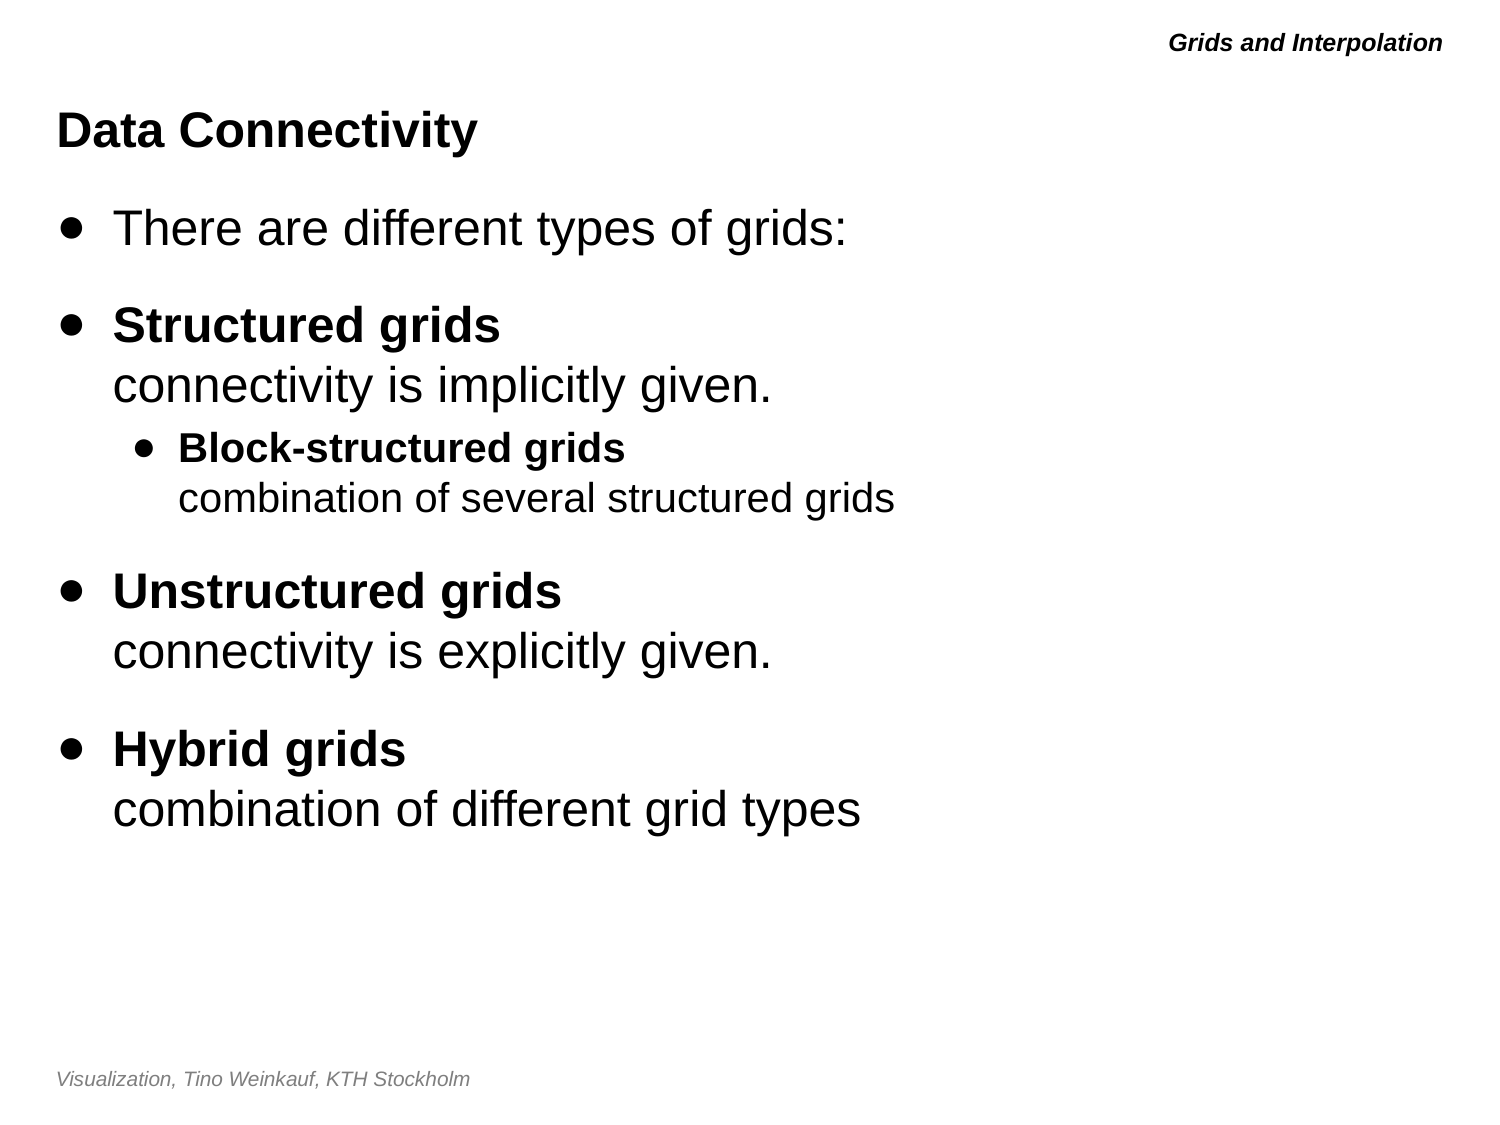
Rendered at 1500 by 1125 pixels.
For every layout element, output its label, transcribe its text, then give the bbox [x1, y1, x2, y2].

title Grids and Interpolation [237, 18, 1460, 67]
list Data Connectivity There are different types of grids: Structured grids connectivity is implicitly given. Block-structured grids combination of several structured grids Unstructured grids connectivity is explicitly given. Hybrid grids combination of different grid types [40, 89, 1460, 1036]
